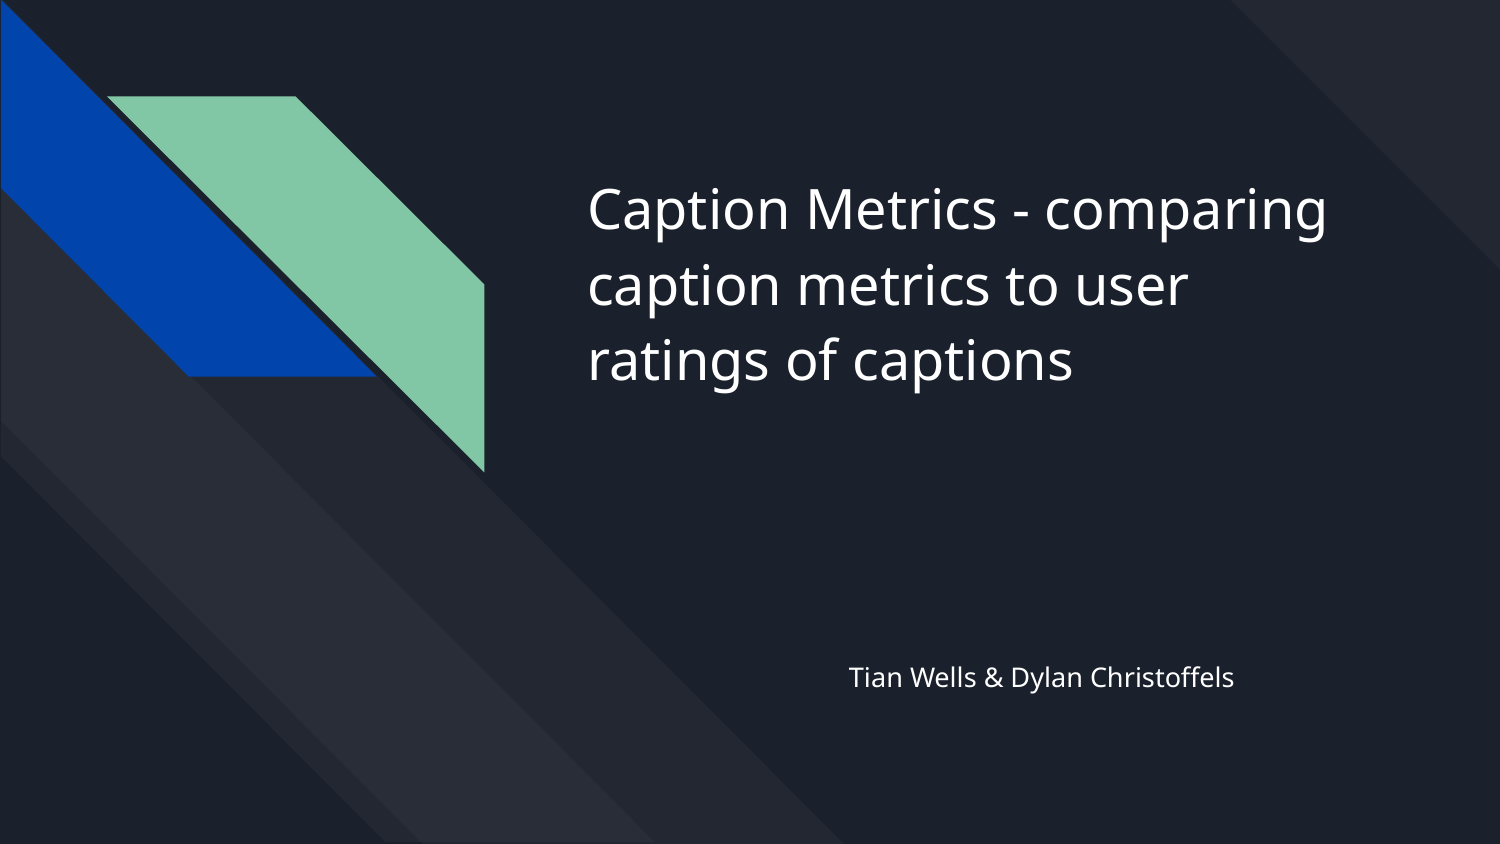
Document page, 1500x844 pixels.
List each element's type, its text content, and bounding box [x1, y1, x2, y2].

title Caption Metrics - comparing caption metrics to user ratings of captions [572, 154, 1396, 414]
subtitle Tian Wells & Dylan Christoffels [833, 643, 1404, 727]
